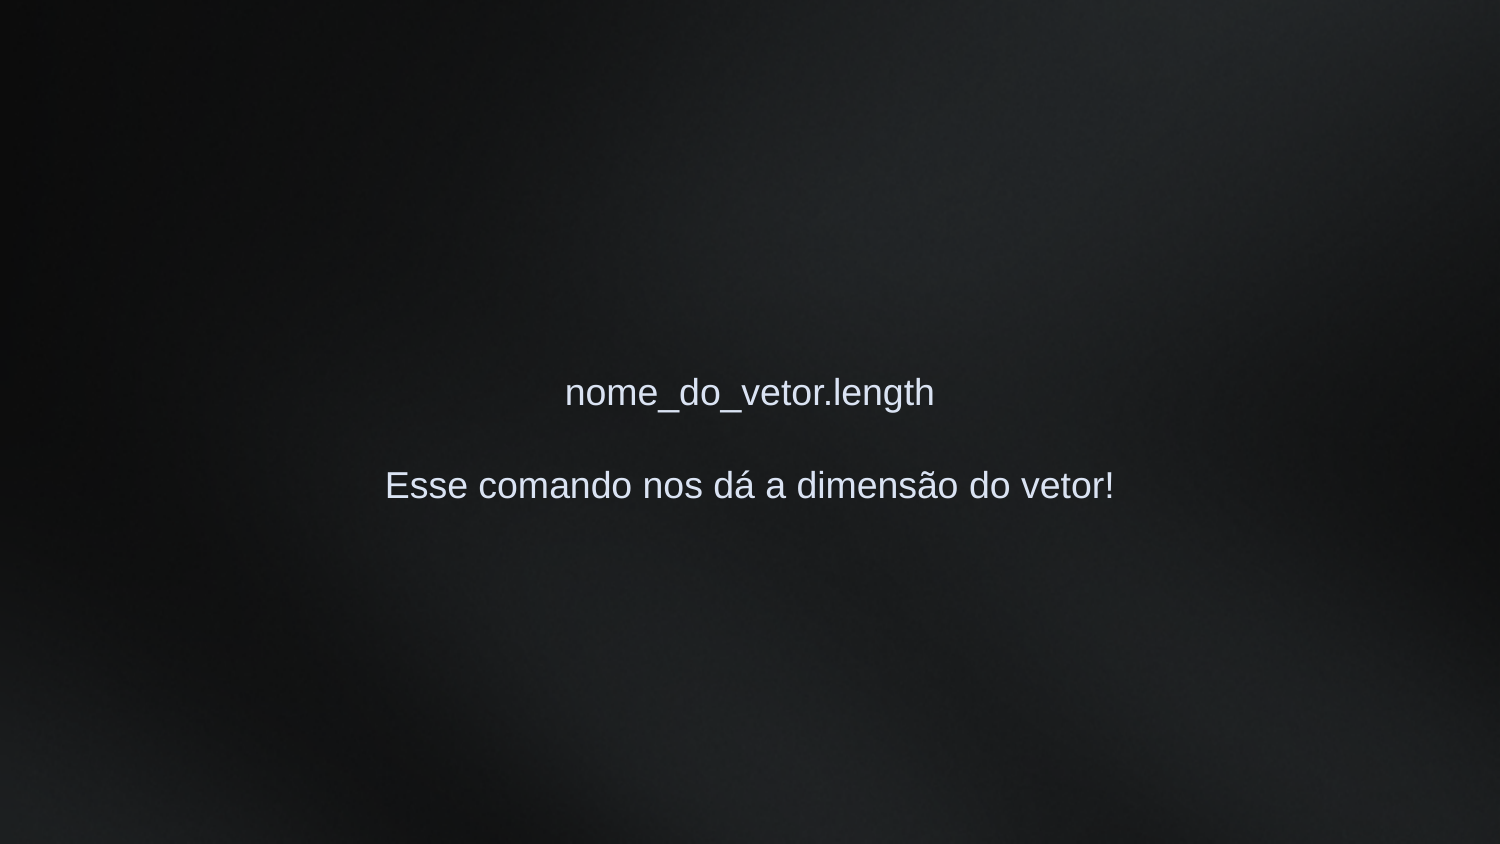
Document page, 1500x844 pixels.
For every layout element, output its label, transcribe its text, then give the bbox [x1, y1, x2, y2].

picture [0, 0, 1500, 844]
text_box nome_do_vetor.length Esse comando nos dá a dimensão do vetor! [203, 338, 1297, 514]
